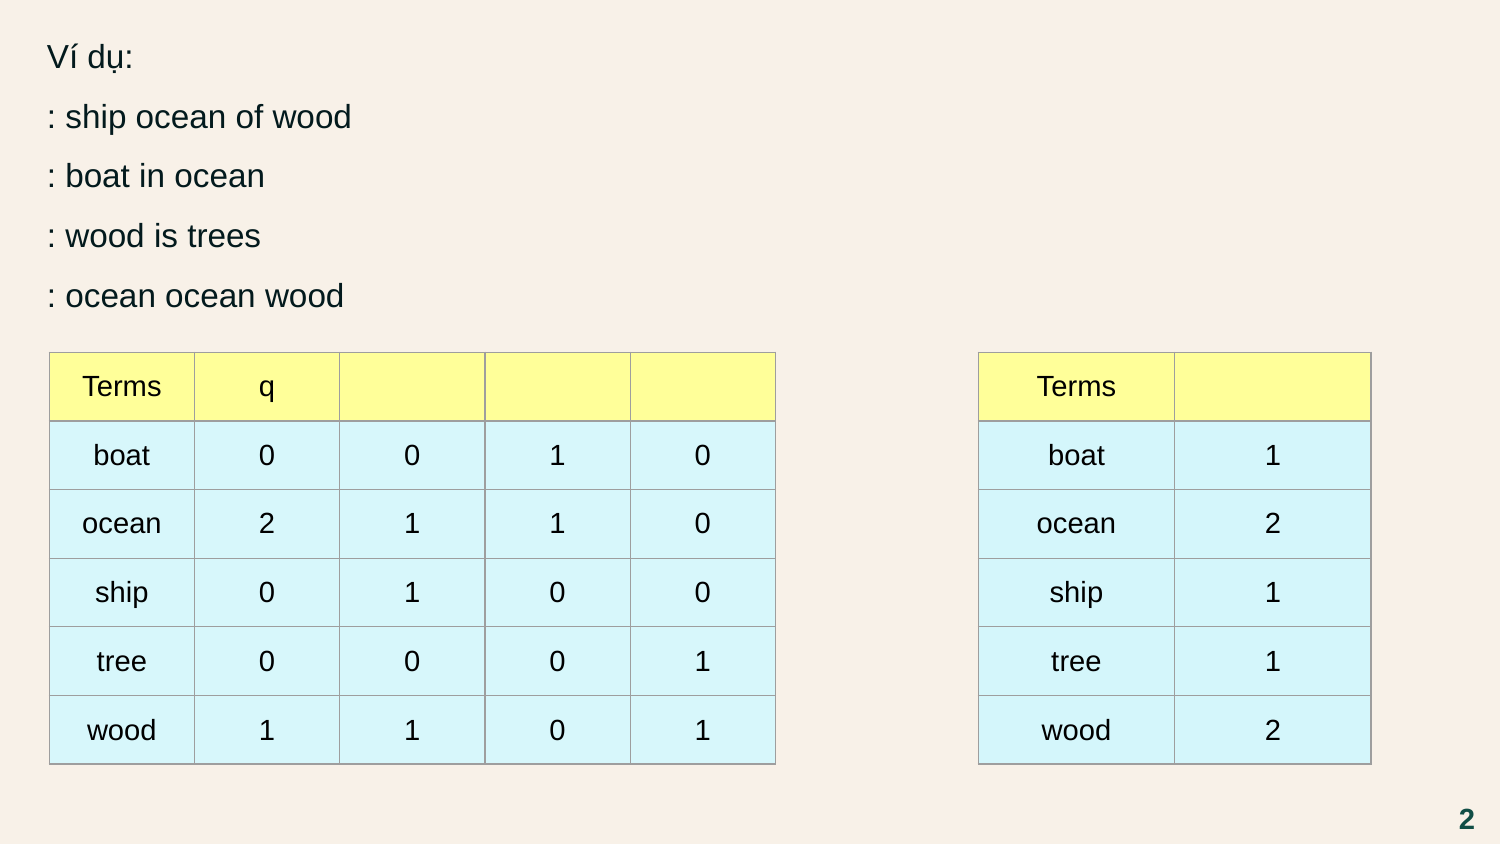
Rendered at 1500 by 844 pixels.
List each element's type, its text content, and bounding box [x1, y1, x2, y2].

text_box 2 [1433, 793, 1500, 843]
